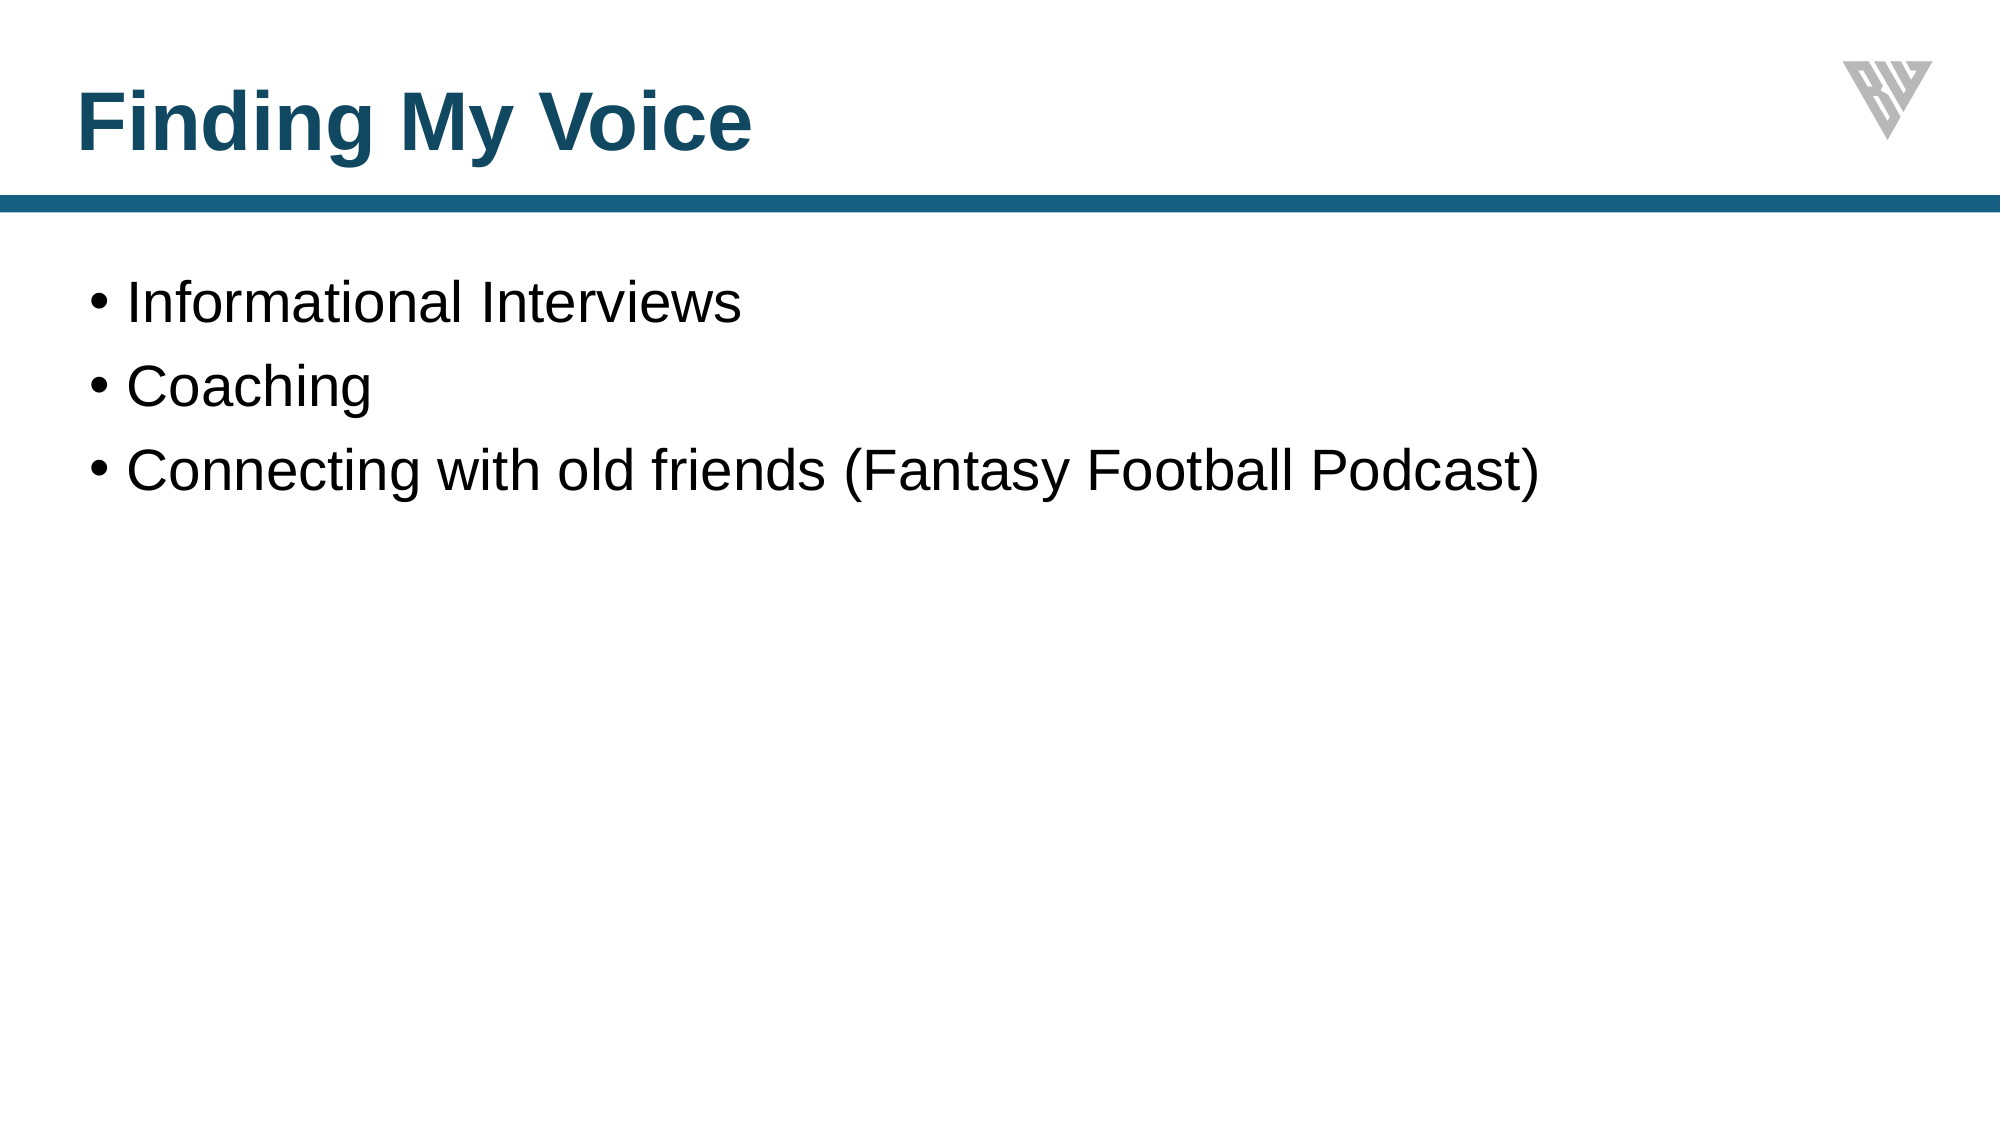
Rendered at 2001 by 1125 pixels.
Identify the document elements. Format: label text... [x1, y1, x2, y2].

text_box [0, 194, 2000, 214]
list Informational Interviews Coaching Connecting with old friends (Fantasy Football Podcast) [74, 265, 1863, 675]
picture [1839, 57, 1935, 144]
title Finding My Voice [61, 34, 1863, 194]
